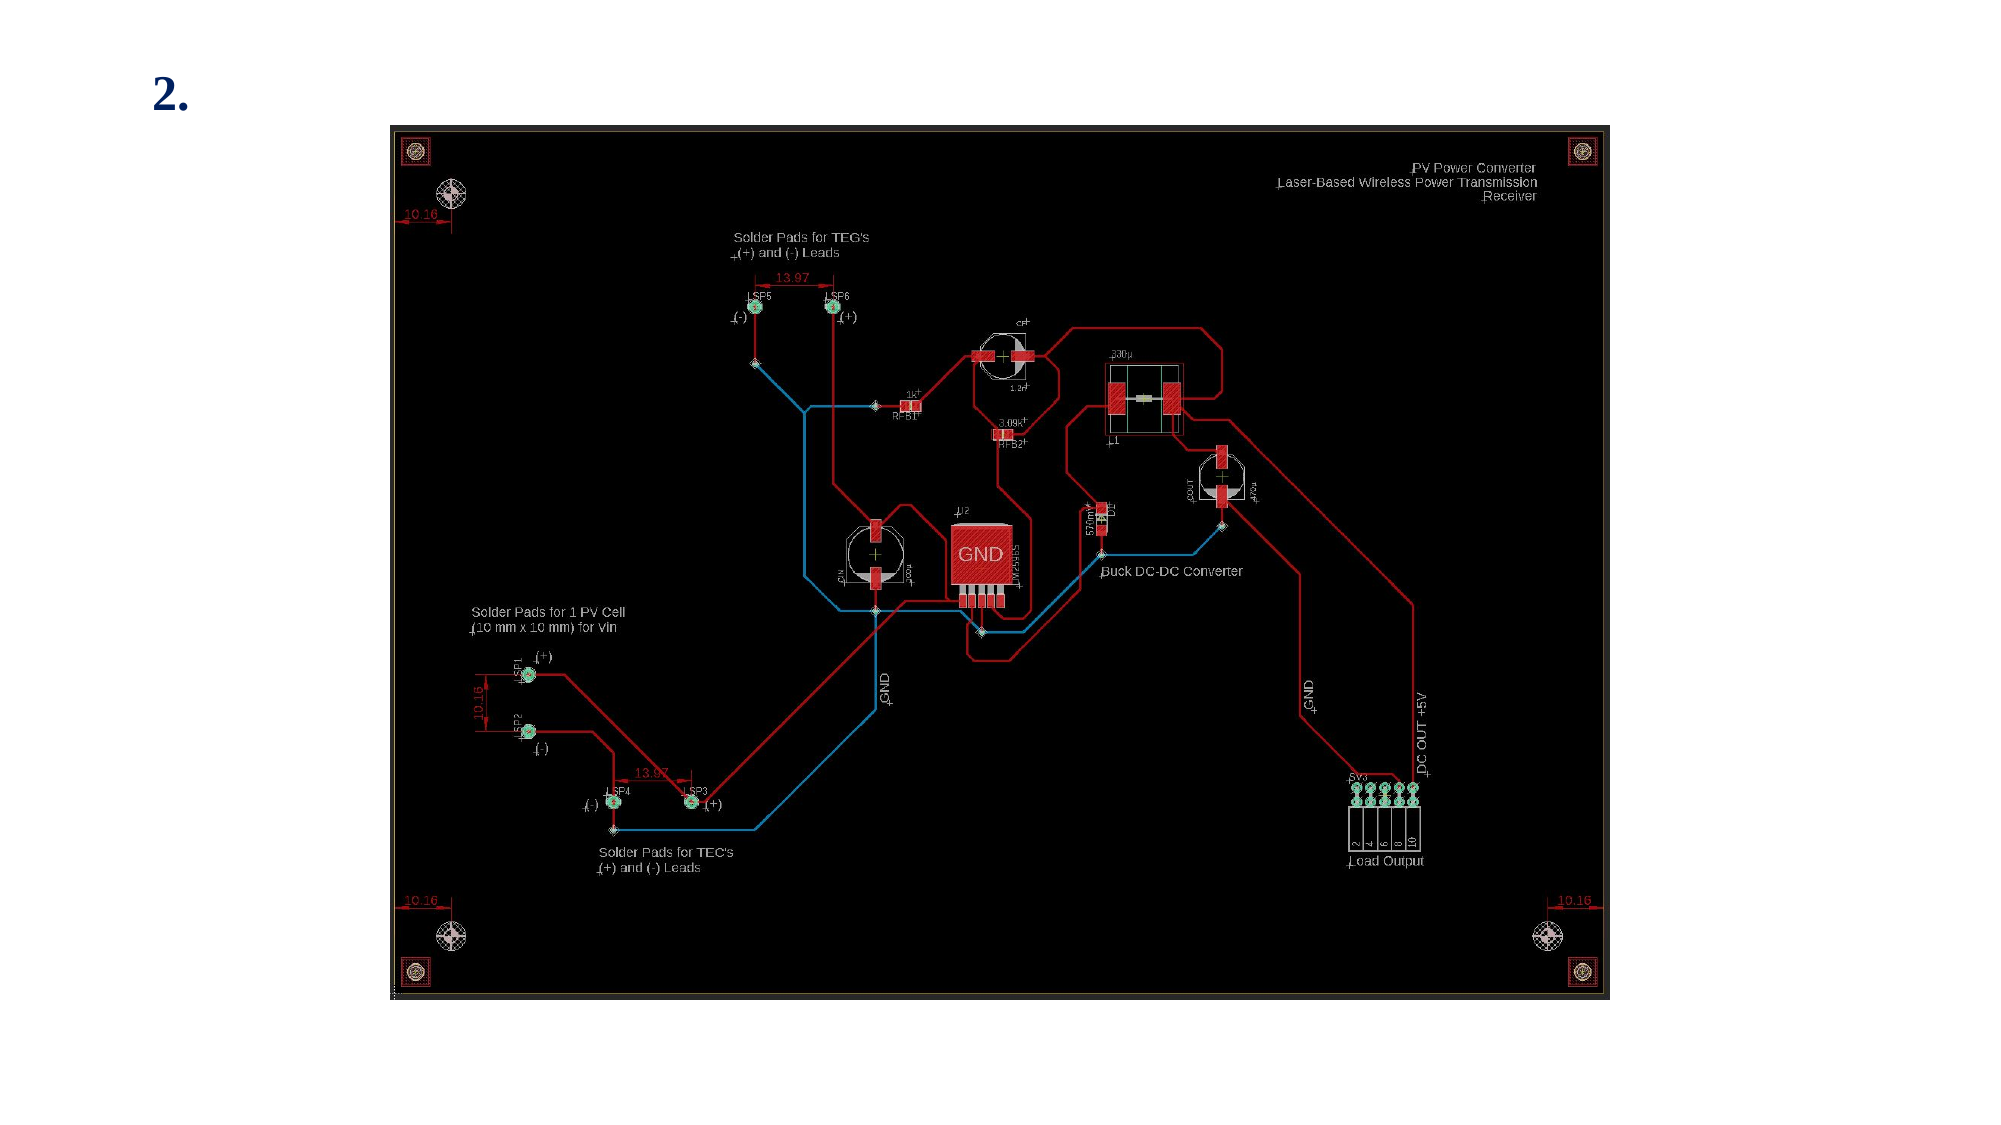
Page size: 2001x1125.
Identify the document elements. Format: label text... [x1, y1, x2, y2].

picture [390, 125, 1610, 1000]
text_box 2. [137, 59, 1863, 278]
